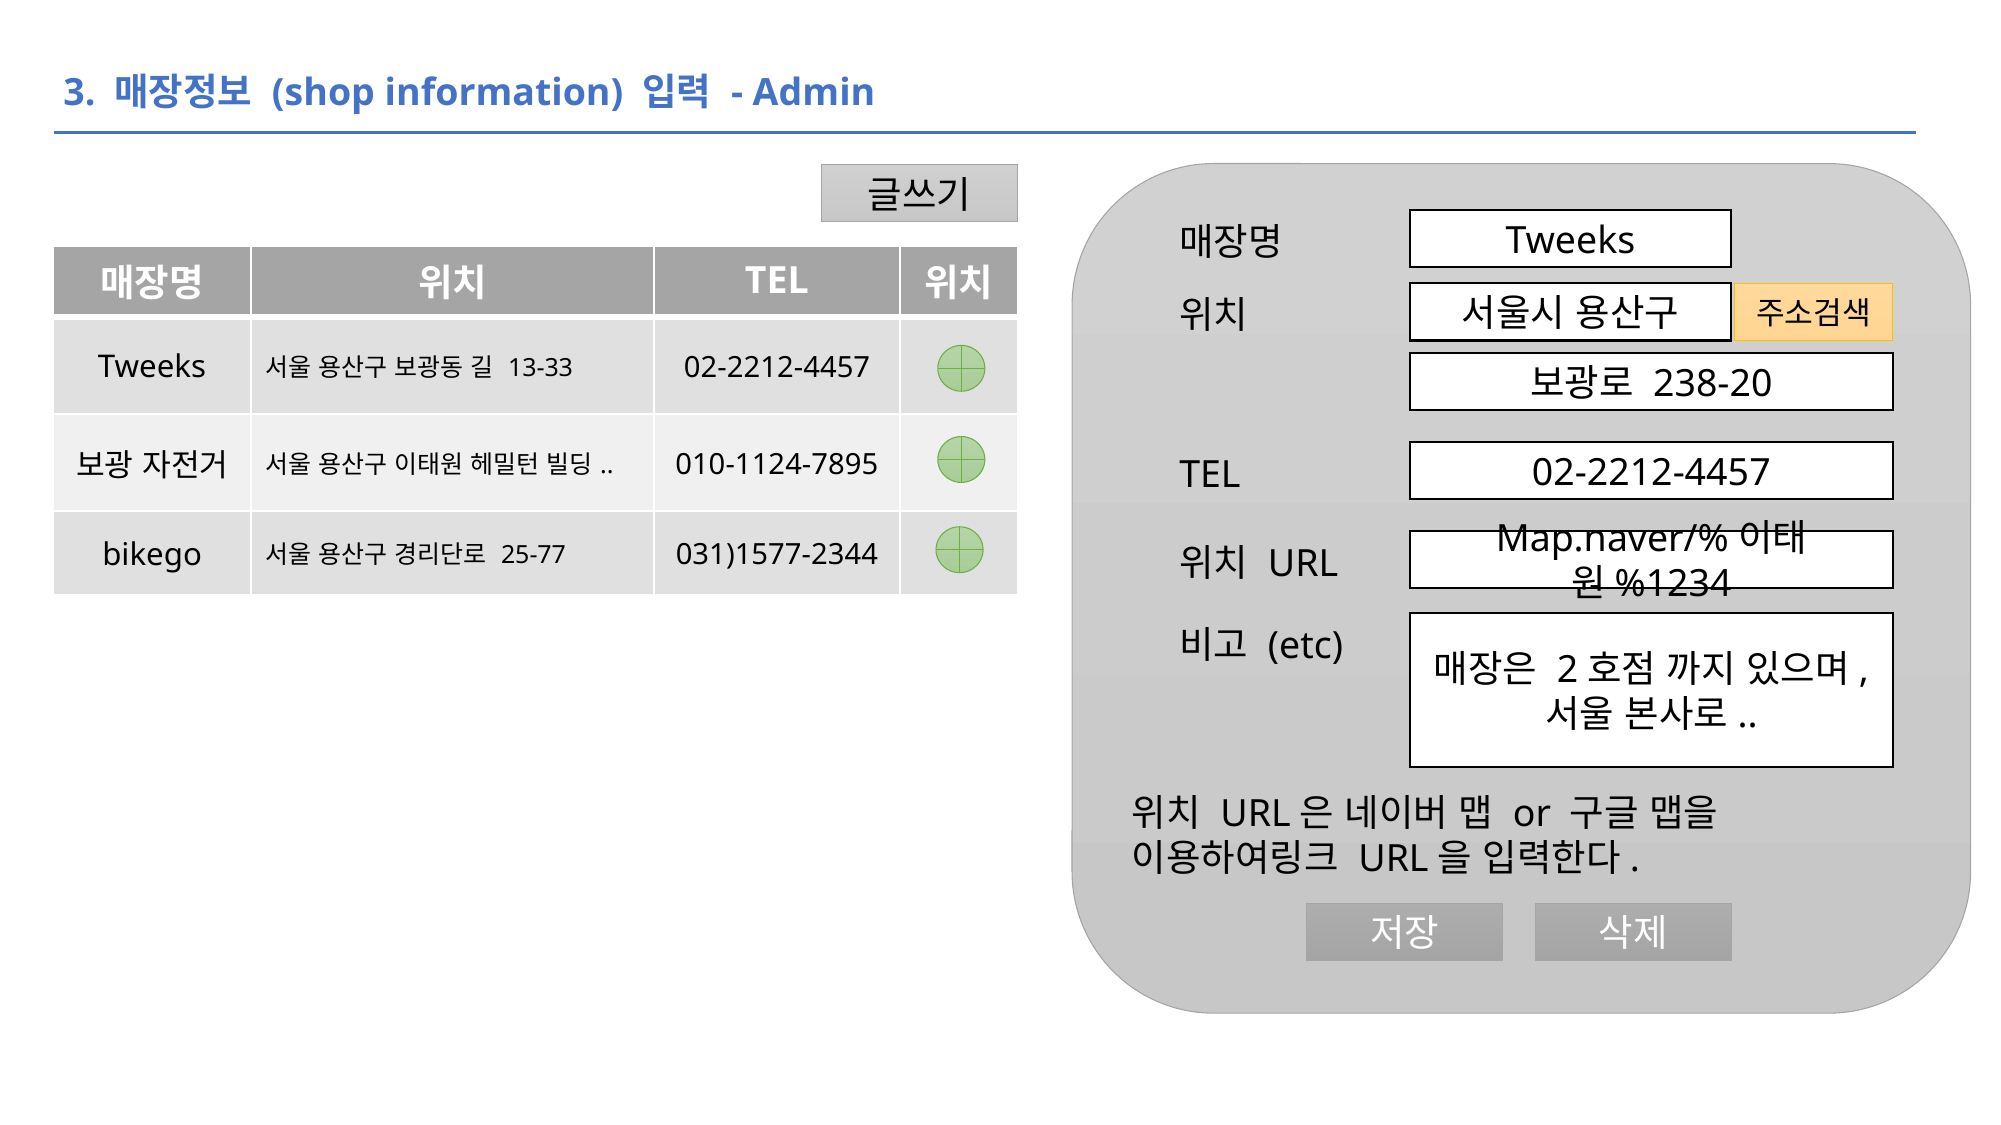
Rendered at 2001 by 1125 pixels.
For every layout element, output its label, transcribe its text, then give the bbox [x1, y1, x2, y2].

text_box 02-2212-4457 [1409, 441, 1894, 500]
text_box 위치 URL [1164, 531, 1411, 591]
text_box [937, 344, 986, 392]
text_box 매장은 2호점 까지 있으며, 서울 본사로.. [1409, 612, 1894, 768]
table_cell 서울 용산구 경리단로 25-77 [252, 512, 653, 594]
table_header 매장명 [54, 247, 250, 314]
table_cell [901, 415, 1017, 510]
table_header 위치 [901, 247, 1017, 314]
text_box 위치 URL은 네이버 맵 or 구글 맵을 이용하여링크 URL을 입력한다. [1117, 781, 1934, 887]
table_cell 서울 용산구 보광동 길 13-33 [252, 320, 653, 413]
table_cell 02-2212-4457 [655, 320, 899, 413]
text_box 비고 (etc) [1164, 613, 1411, 674]
text_box 주소검색 [1734, 283, 1893, 341]
text_box [1071, 162, 1972, 1014]
table_cell 보광 자전거 [54, 415, 250, 510]
table_cell 010-1124-7895 [655, 415, 899, 510]
table_cell Tweeks [54, 320, 250, 413]
table_cell 서울 용산구 이태원 헤밀턴 빌딩.. [252, 415, 653, 510]
text_box 보광로 238-20 [1409, 352, 1894, 411]
text_box 매장명 [1164, 210, 1411, 271]
text_box 글쓰기 [821, 164, 1018, 222]
text_box 위치 [1164, 283, 1411, 344]
text_box 3. 매장정보 (shop information) 입력 - Admin [48, 60, 1178, 120]
text_box [935, 526, 984, 574]
table_cell bikego [54, 512, 250, 594]
table_cell [901, 320, 1017, 413]
text_box Tweeks [1409, 209, 1732, 268]
text_box Map.naver/%이태원%1234 [1409, 530, 1894, 589]
text_box 저장 [1306, 903, 1503, 961]
text_box 서울시 용산구 [1409, 282, 1732, 342]
table_cell [901, 512, 1017, 594]
table_header 위치 [252, 247, 653, 314]
table_header TEL [655, 247, 899, 314]
text_box [937, 436, 986, 483]
text_box TEL [1164, 442, 1411, 503]
text_box 삭제 [1535, 903, 1732, 961]
table_cell 031)1577-2344 [655, 512, 899, 594]
